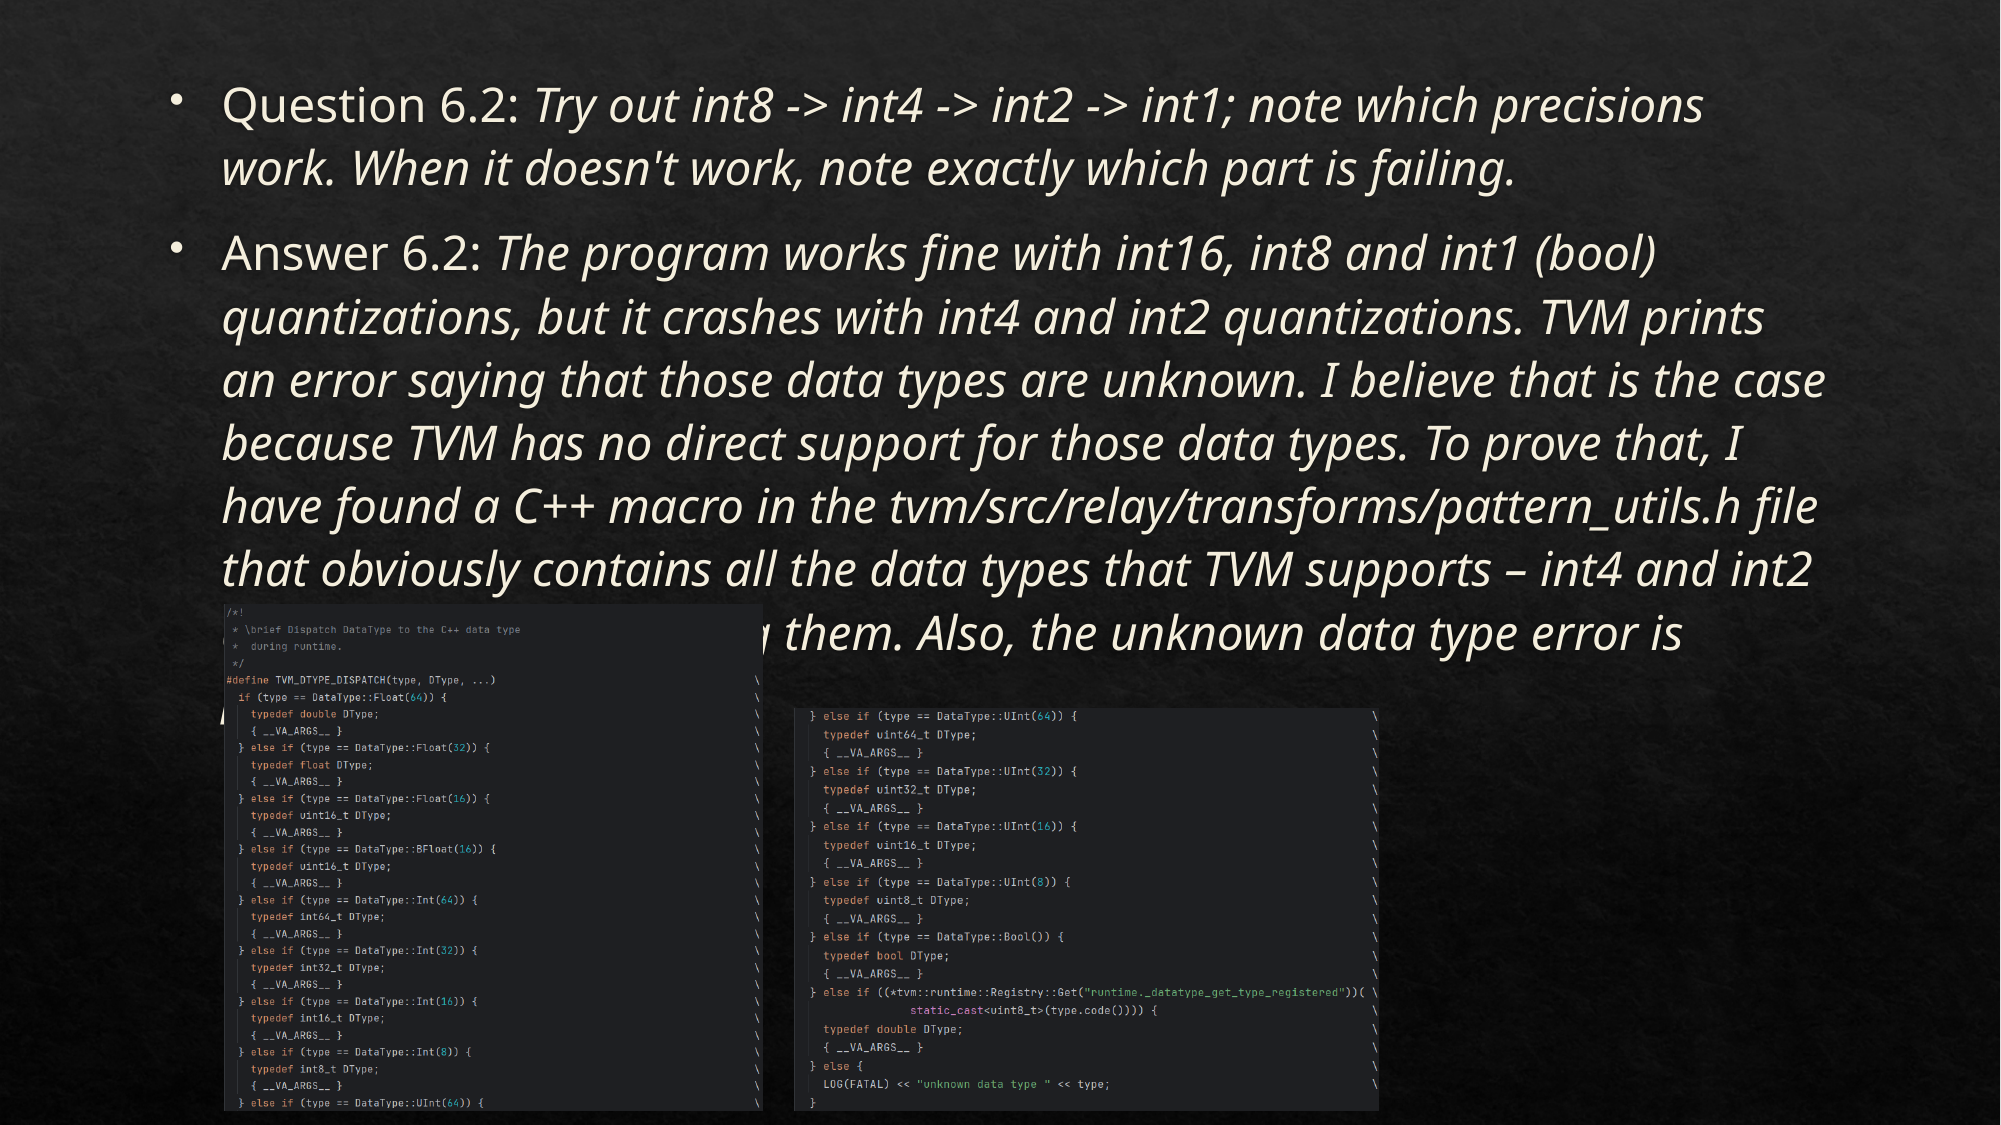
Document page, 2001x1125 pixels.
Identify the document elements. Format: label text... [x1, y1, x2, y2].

picture [223, 604, 763, 1111]
list Question 6.2: Try out int8 -> int4 -> int2 -> int1; note which precisions work. When it doesn't work, note exactly which part is failing. Answer 6.2: The program works fine with int16, int8 and int1 (bool) quantizations, but it crashes with int4 and int2 quantizations. TVM prints an error saying that those data types are unknown. I believe that is the case because TVM has no direct support for those data types. To prove that, I have found a C++ macro in the tvm/src/relay/transforms/pattern_utils.h file that obviously contains all the data types that TVM supports – int4 and int2 data types are not among them. Also, the unknown data type error is printed by this macro. [149, 61, 1849, 1125]
picture [794, 707, 1379, 1111]
